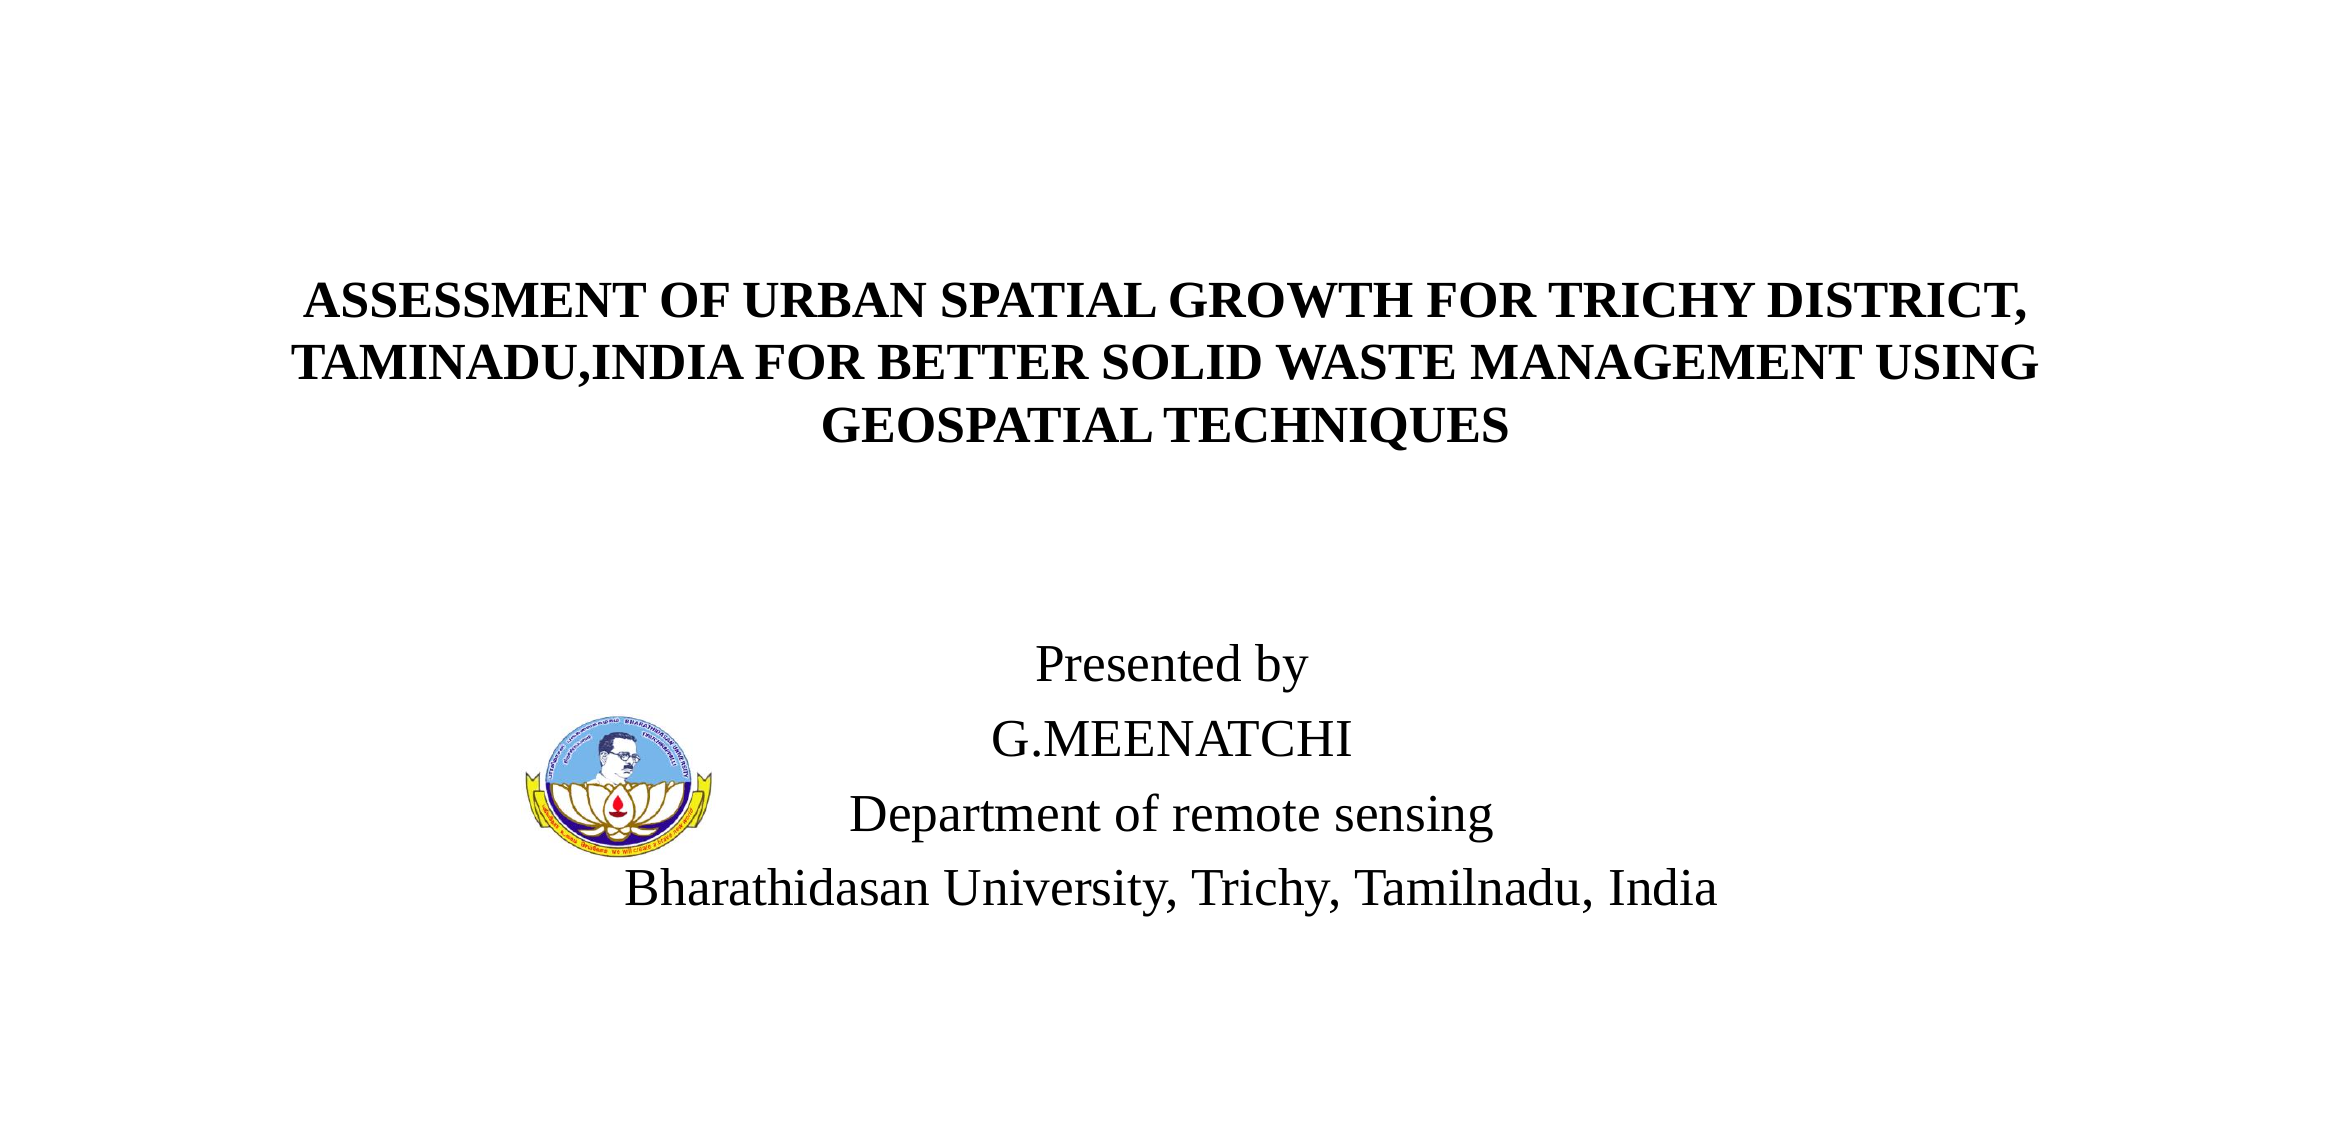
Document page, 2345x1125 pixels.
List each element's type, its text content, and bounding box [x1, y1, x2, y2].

subtitle Presented by G.MEENATCHI Department of remote sensing Bharathidasan University, Trichy, Tamilnadu, India [351, 621, 1994, 925]
picture [520, 714, 716, 860]
title ASSESSMENT OF URBAN SPATIAL GROWTH FOR TRICHY DISTRICT, TAMINADU,INDIA FOR BETTER SOLID WASTE MANAGEMENT USING GEOSPATIAL TECHNIQUES [162, 187, 2169, 591]
